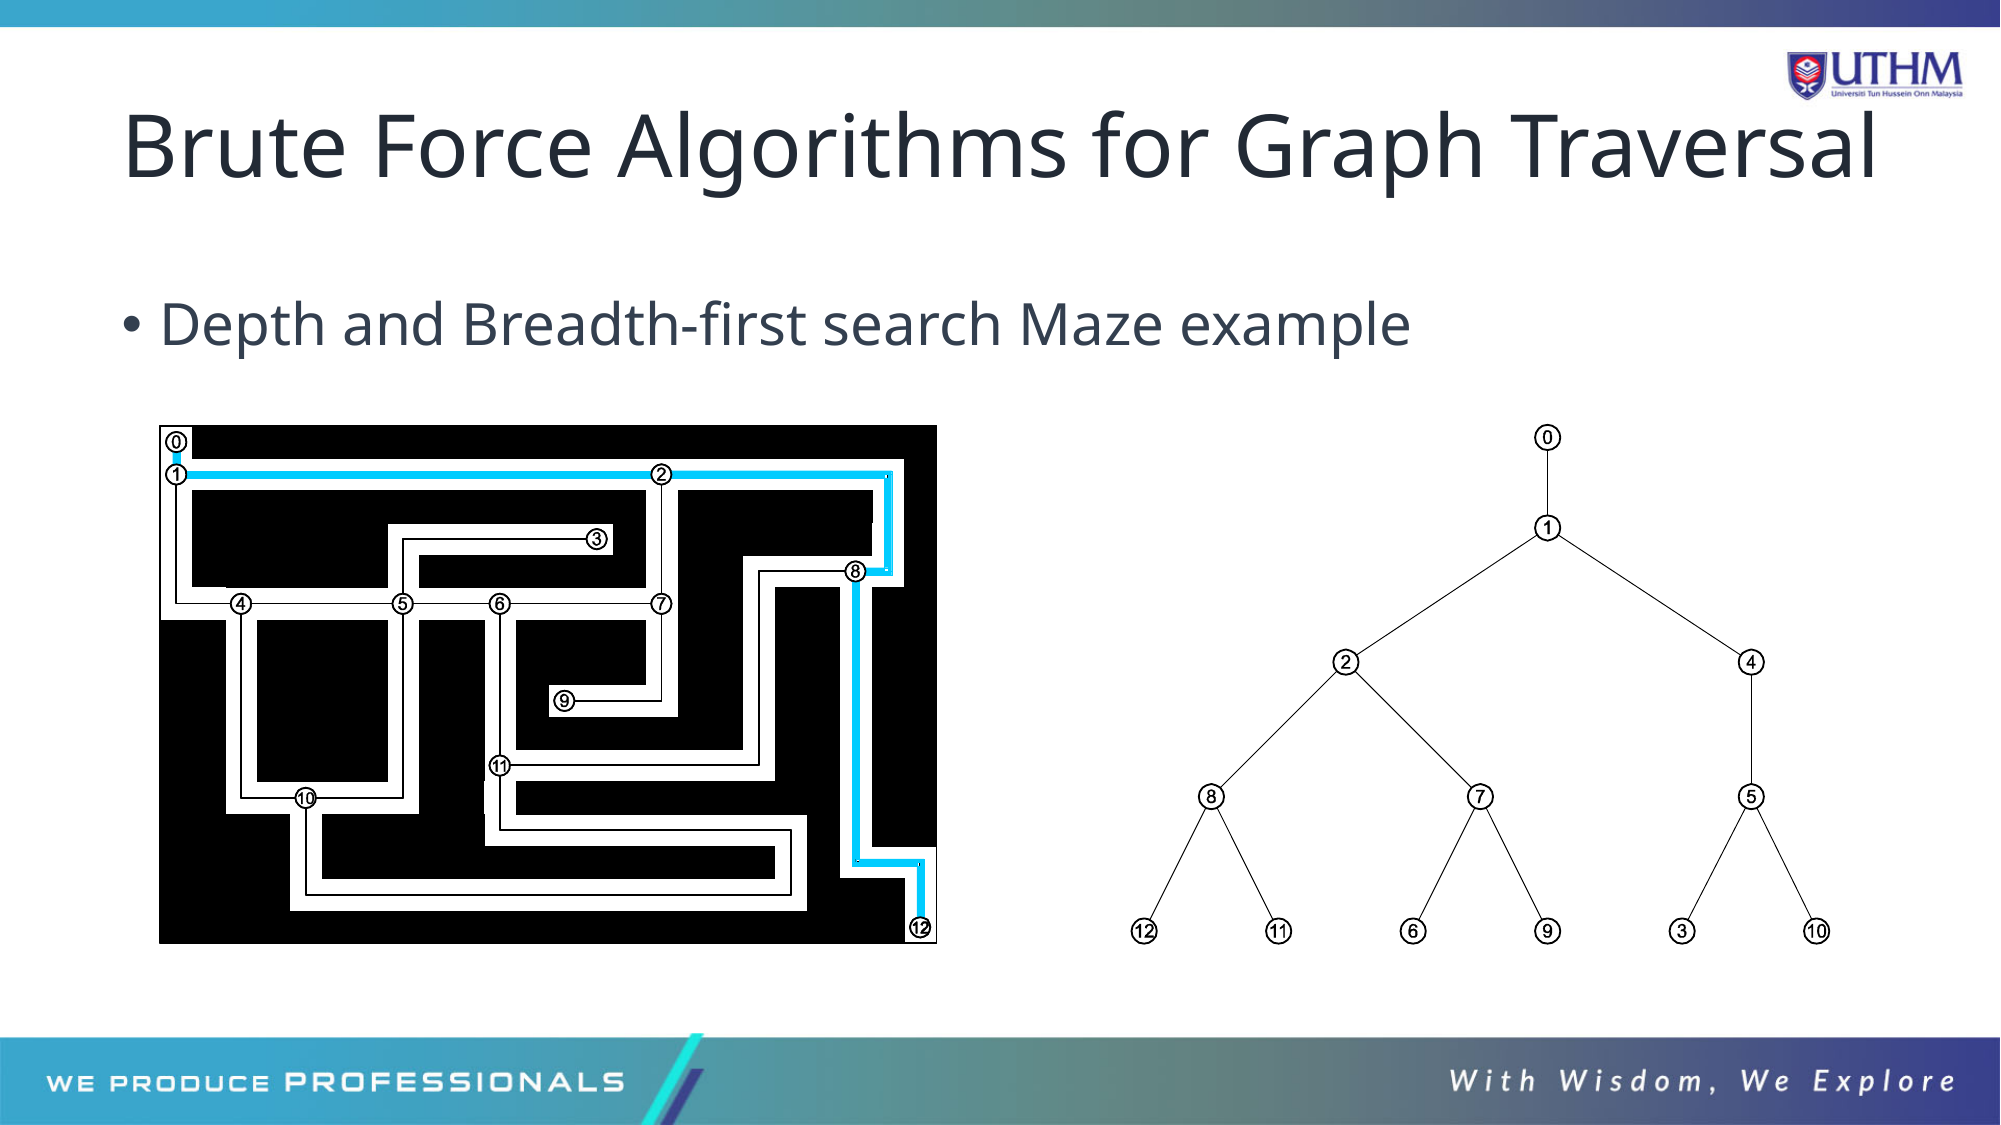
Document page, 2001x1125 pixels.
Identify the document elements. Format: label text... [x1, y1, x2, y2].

picture [0, 0, 2000, 1125]
title Brute Force Algorithms for Graph Traversal [106, 52, 1950, 247]
list Depth and Breadth-first search Maze example [106, 287, 1832, 1002]
